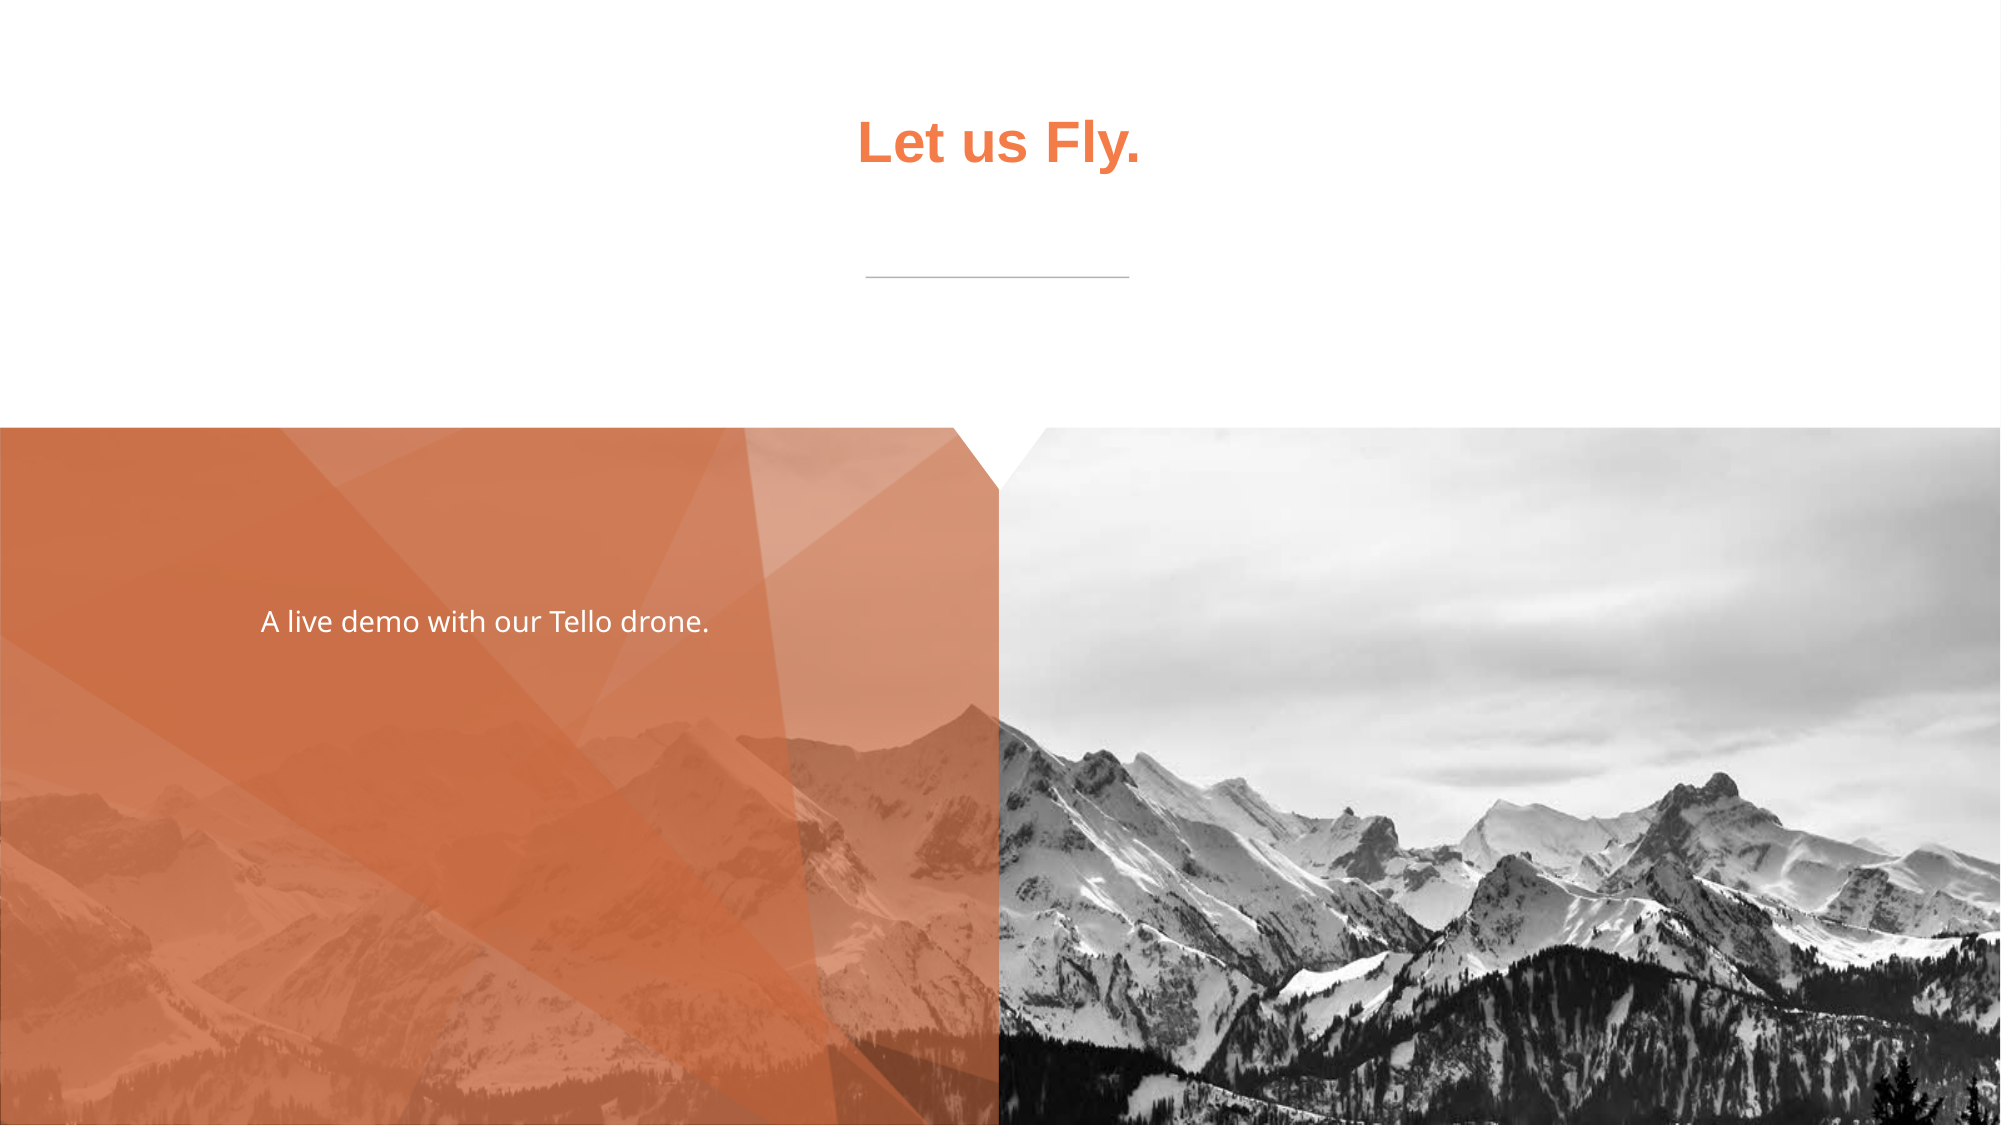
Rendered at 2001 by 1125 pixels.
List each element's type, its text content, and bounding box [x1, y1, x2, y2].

picture [999, 0, 2001, 1125]
list A live demo with our Tello drone. [171, 596, 800, 754]
title Let us Fly. [99, 45, 1900, 233]
